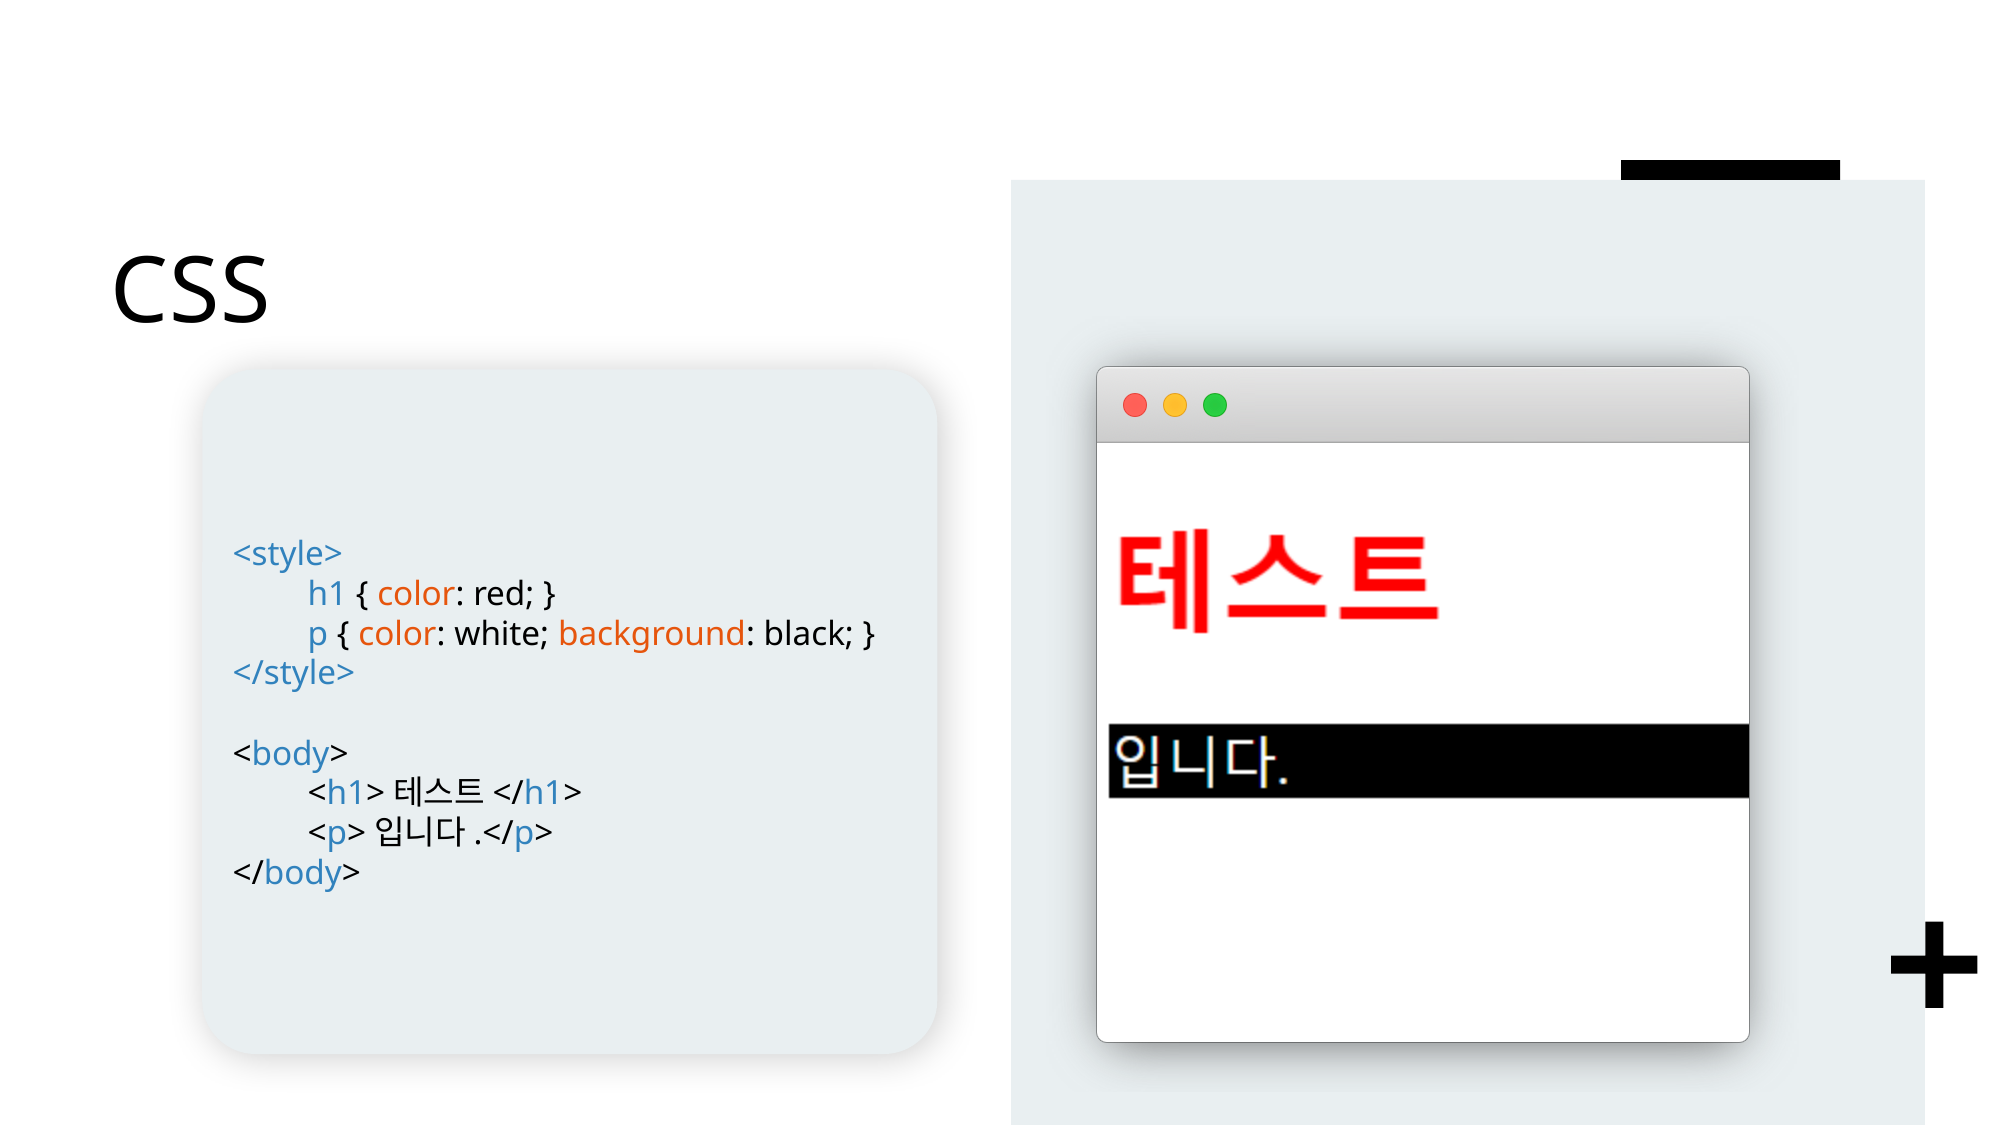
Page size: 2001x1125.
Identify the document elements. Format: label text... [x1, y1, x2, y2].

picture [1046, 316, 1799, 1092]
text_box <style> h1 { color: red; } p { color: white; background: black; } </style> <body> <h1>테스트</h1> <p>입니다.</p> </body> [201, 368, 939, 1056]
title CSS [92, 197, 1449, 435]
